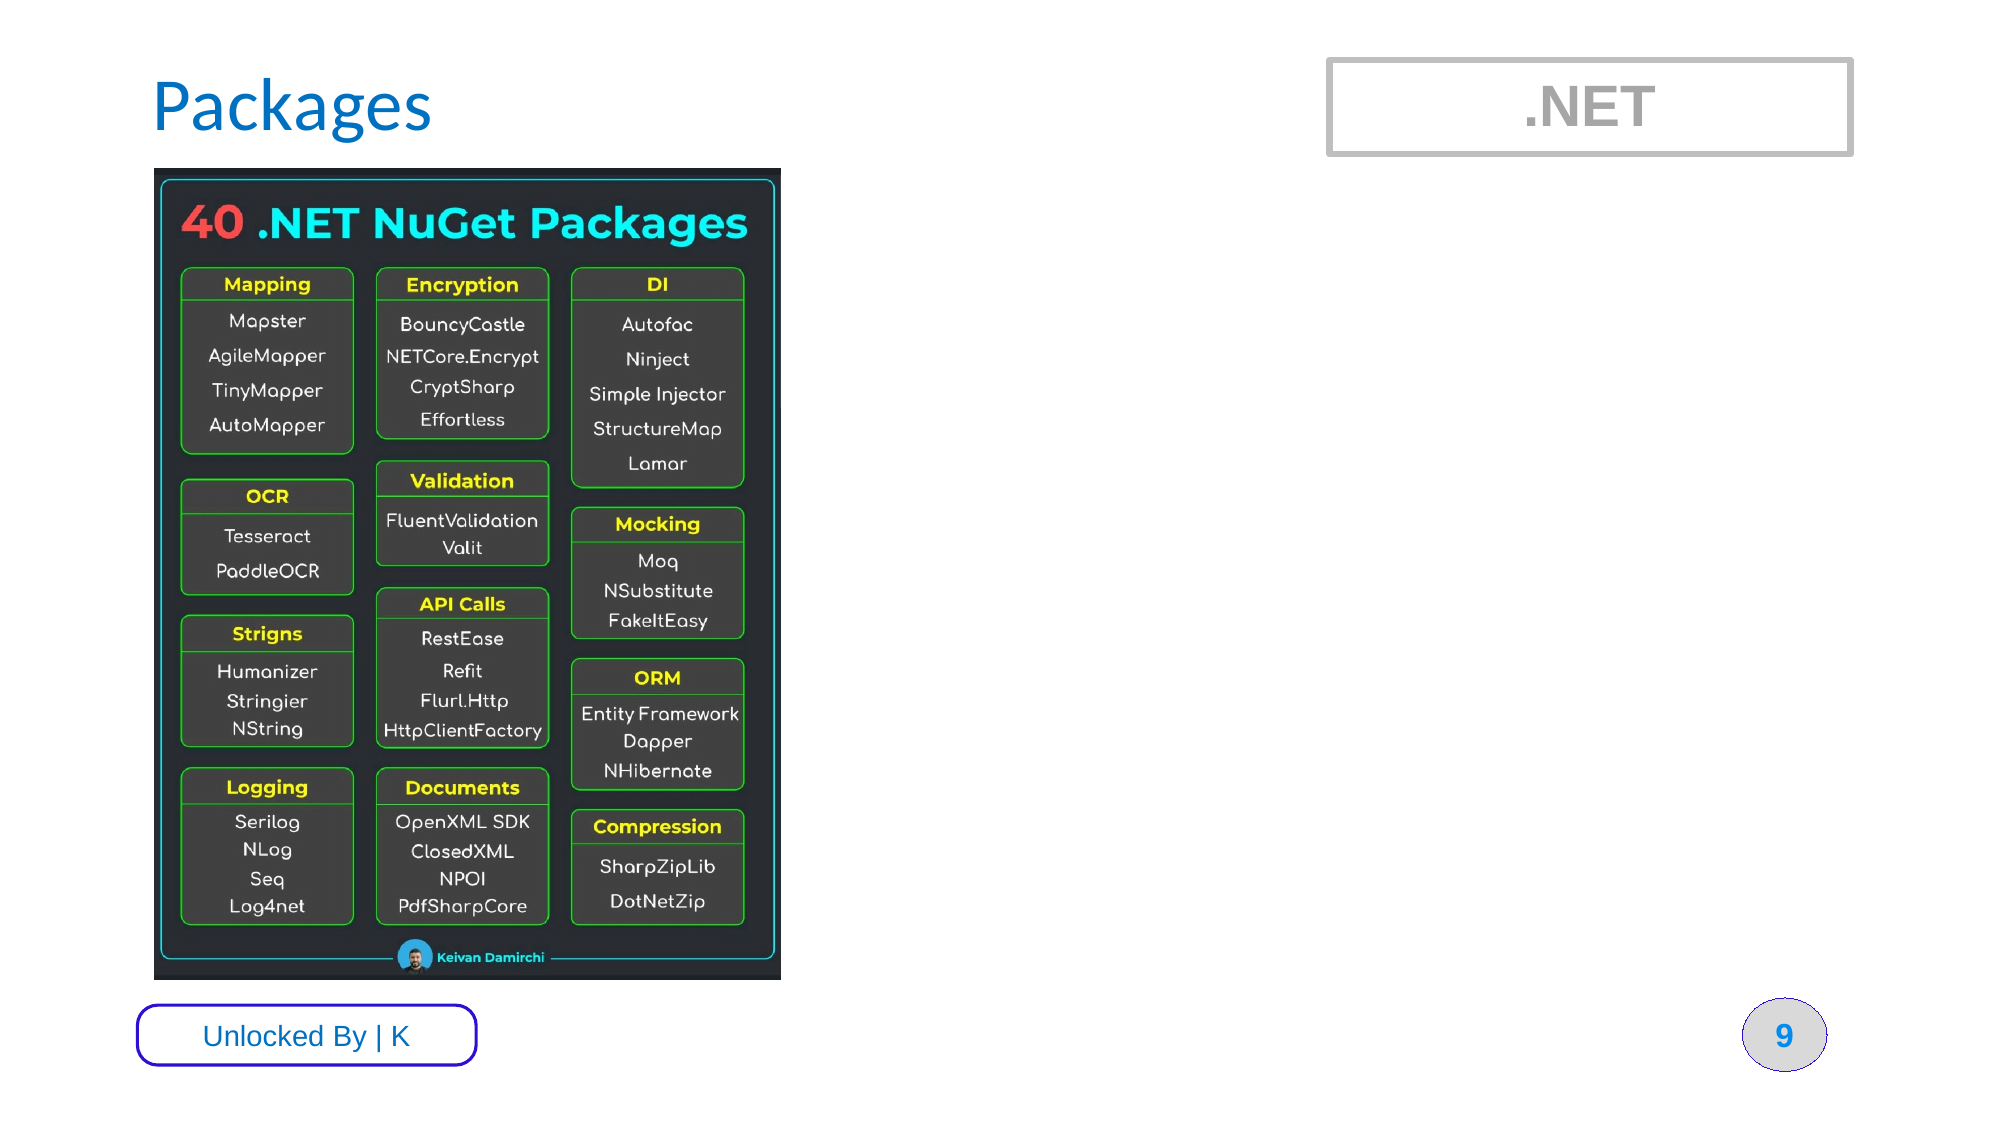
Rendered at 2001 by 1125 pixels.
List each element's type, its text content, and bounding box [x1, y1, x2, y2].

title Packages [137, 59, 1313, 154]
footer Unlocked By | K [135, 1003, 478, 1067]
picture [154, 168, 781, 980]
list .NET [1326, 57, 1854, 157]
slide_number 9 [1742, 997, 1828, 1072]
